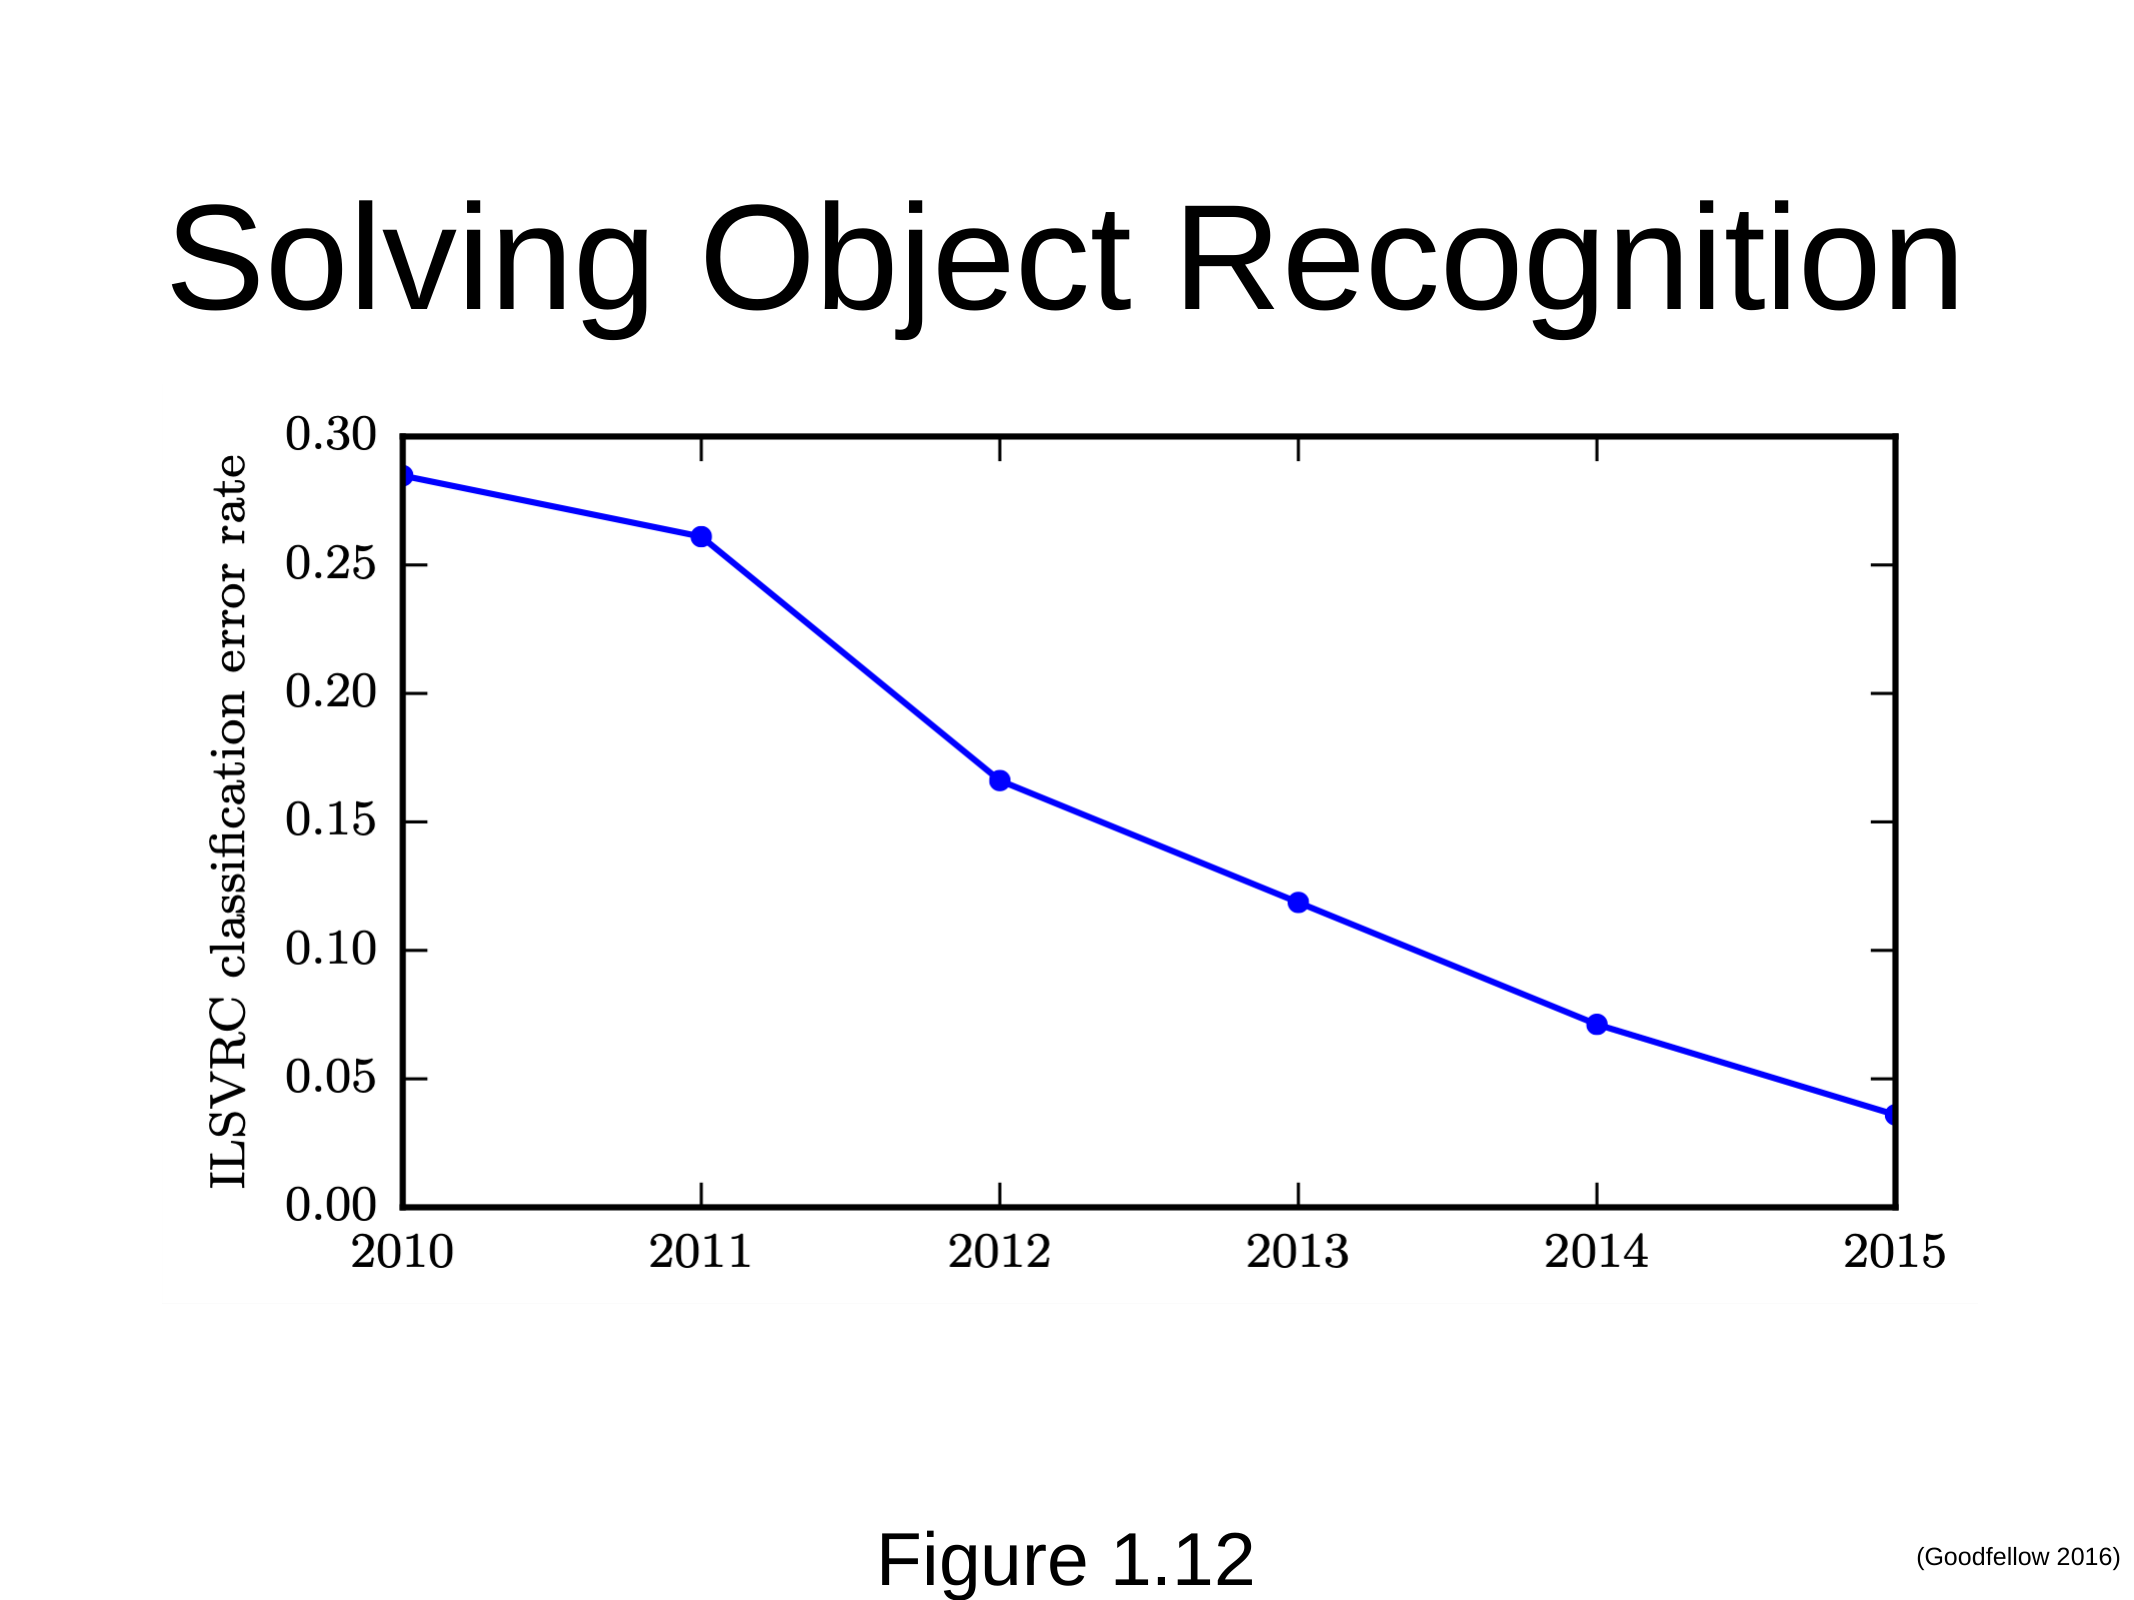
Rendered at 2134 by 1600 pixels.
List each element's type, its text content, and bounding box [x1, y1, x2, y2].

text_box Figure 1.12 [868, 1501, 1265, 1600]
title Solving Object Recognition [155, 72, 1978, 379]
picture [155, 384, 1978, 1333]
